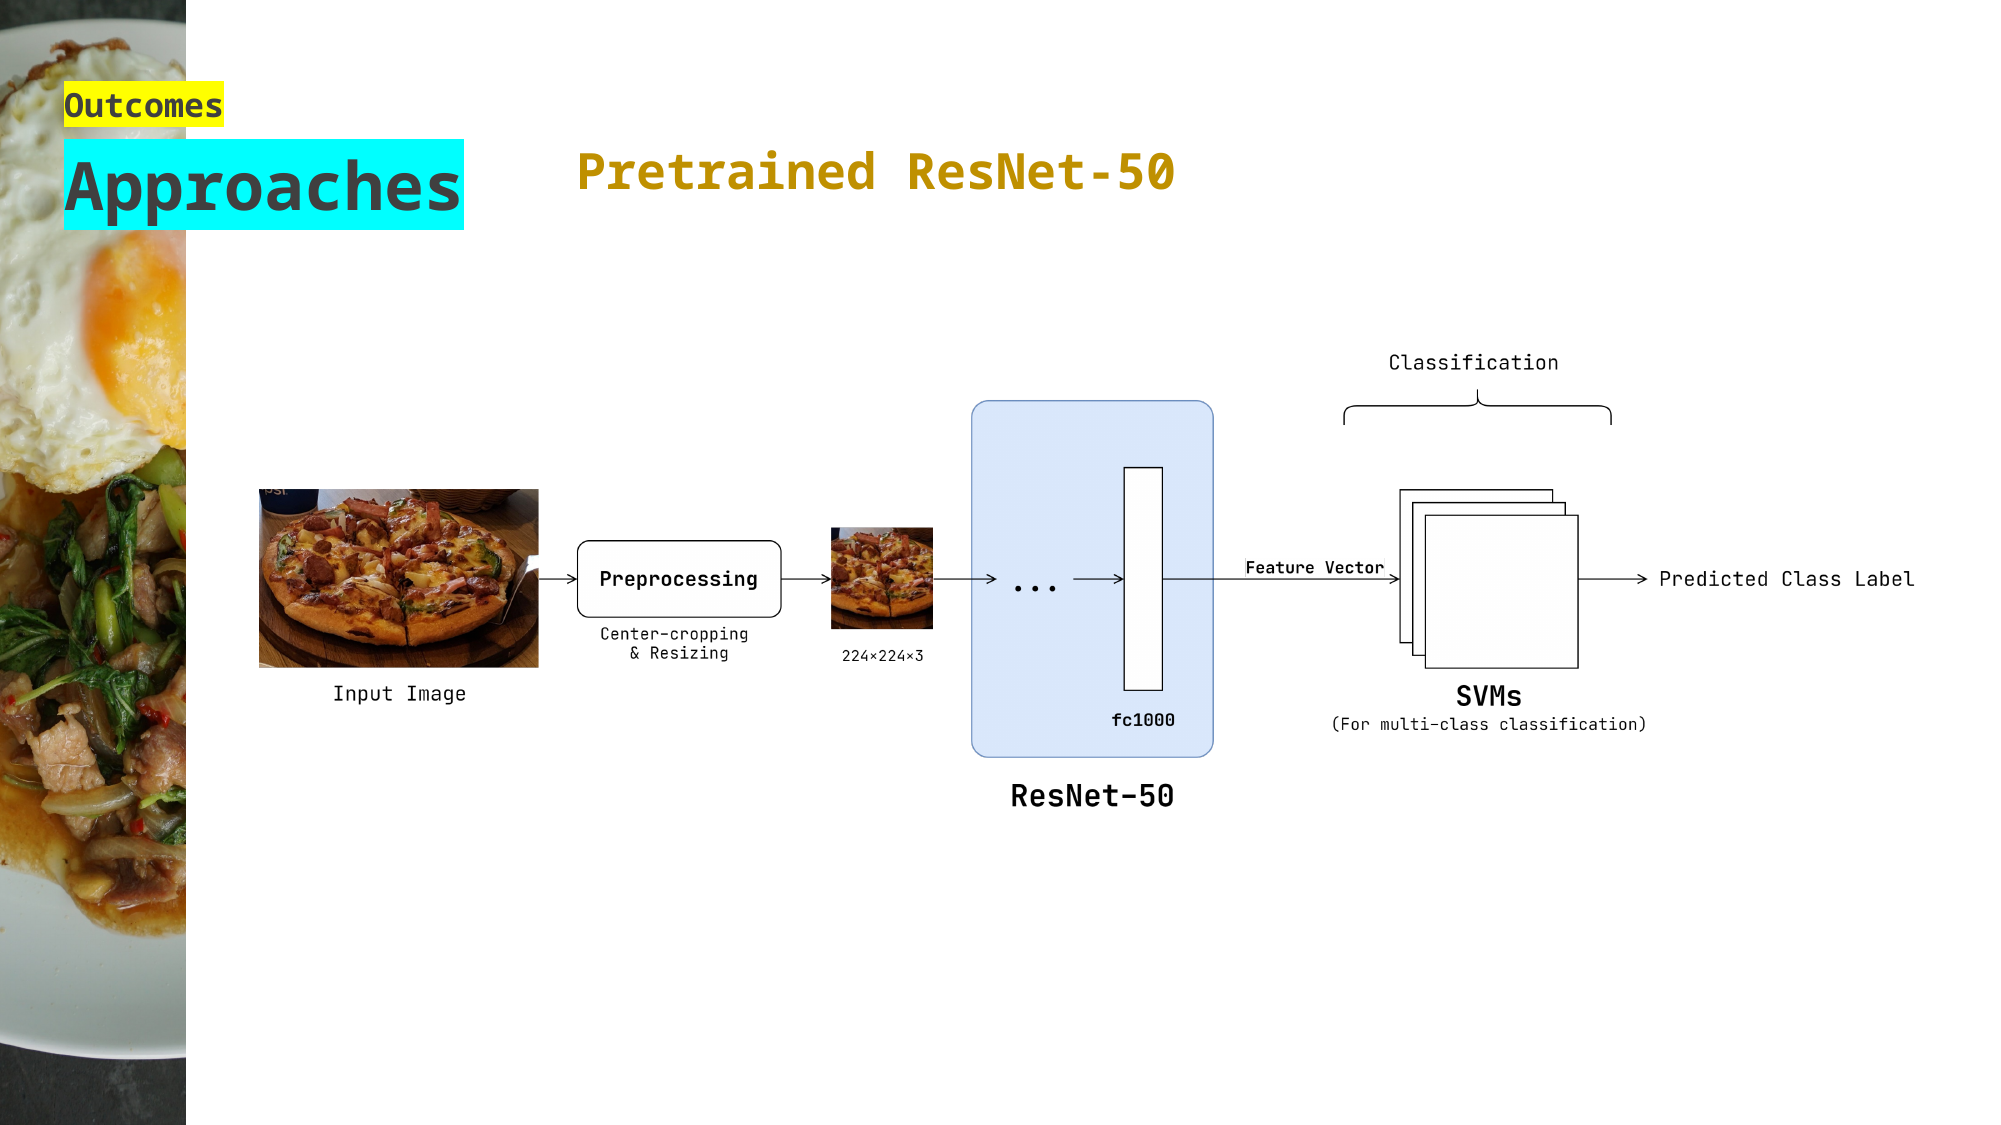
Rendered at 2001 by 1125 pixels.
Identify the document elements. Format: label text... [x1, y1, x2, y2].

text_box Manual Feature Extraction Pretrained ResNet-50 [1000, 132, 1463, 207]
title Outcomes Approaches [186, 108, 1000, 232]
picture [259, 349, 1928, 815]
picture [0, 0, 186, 1125]
